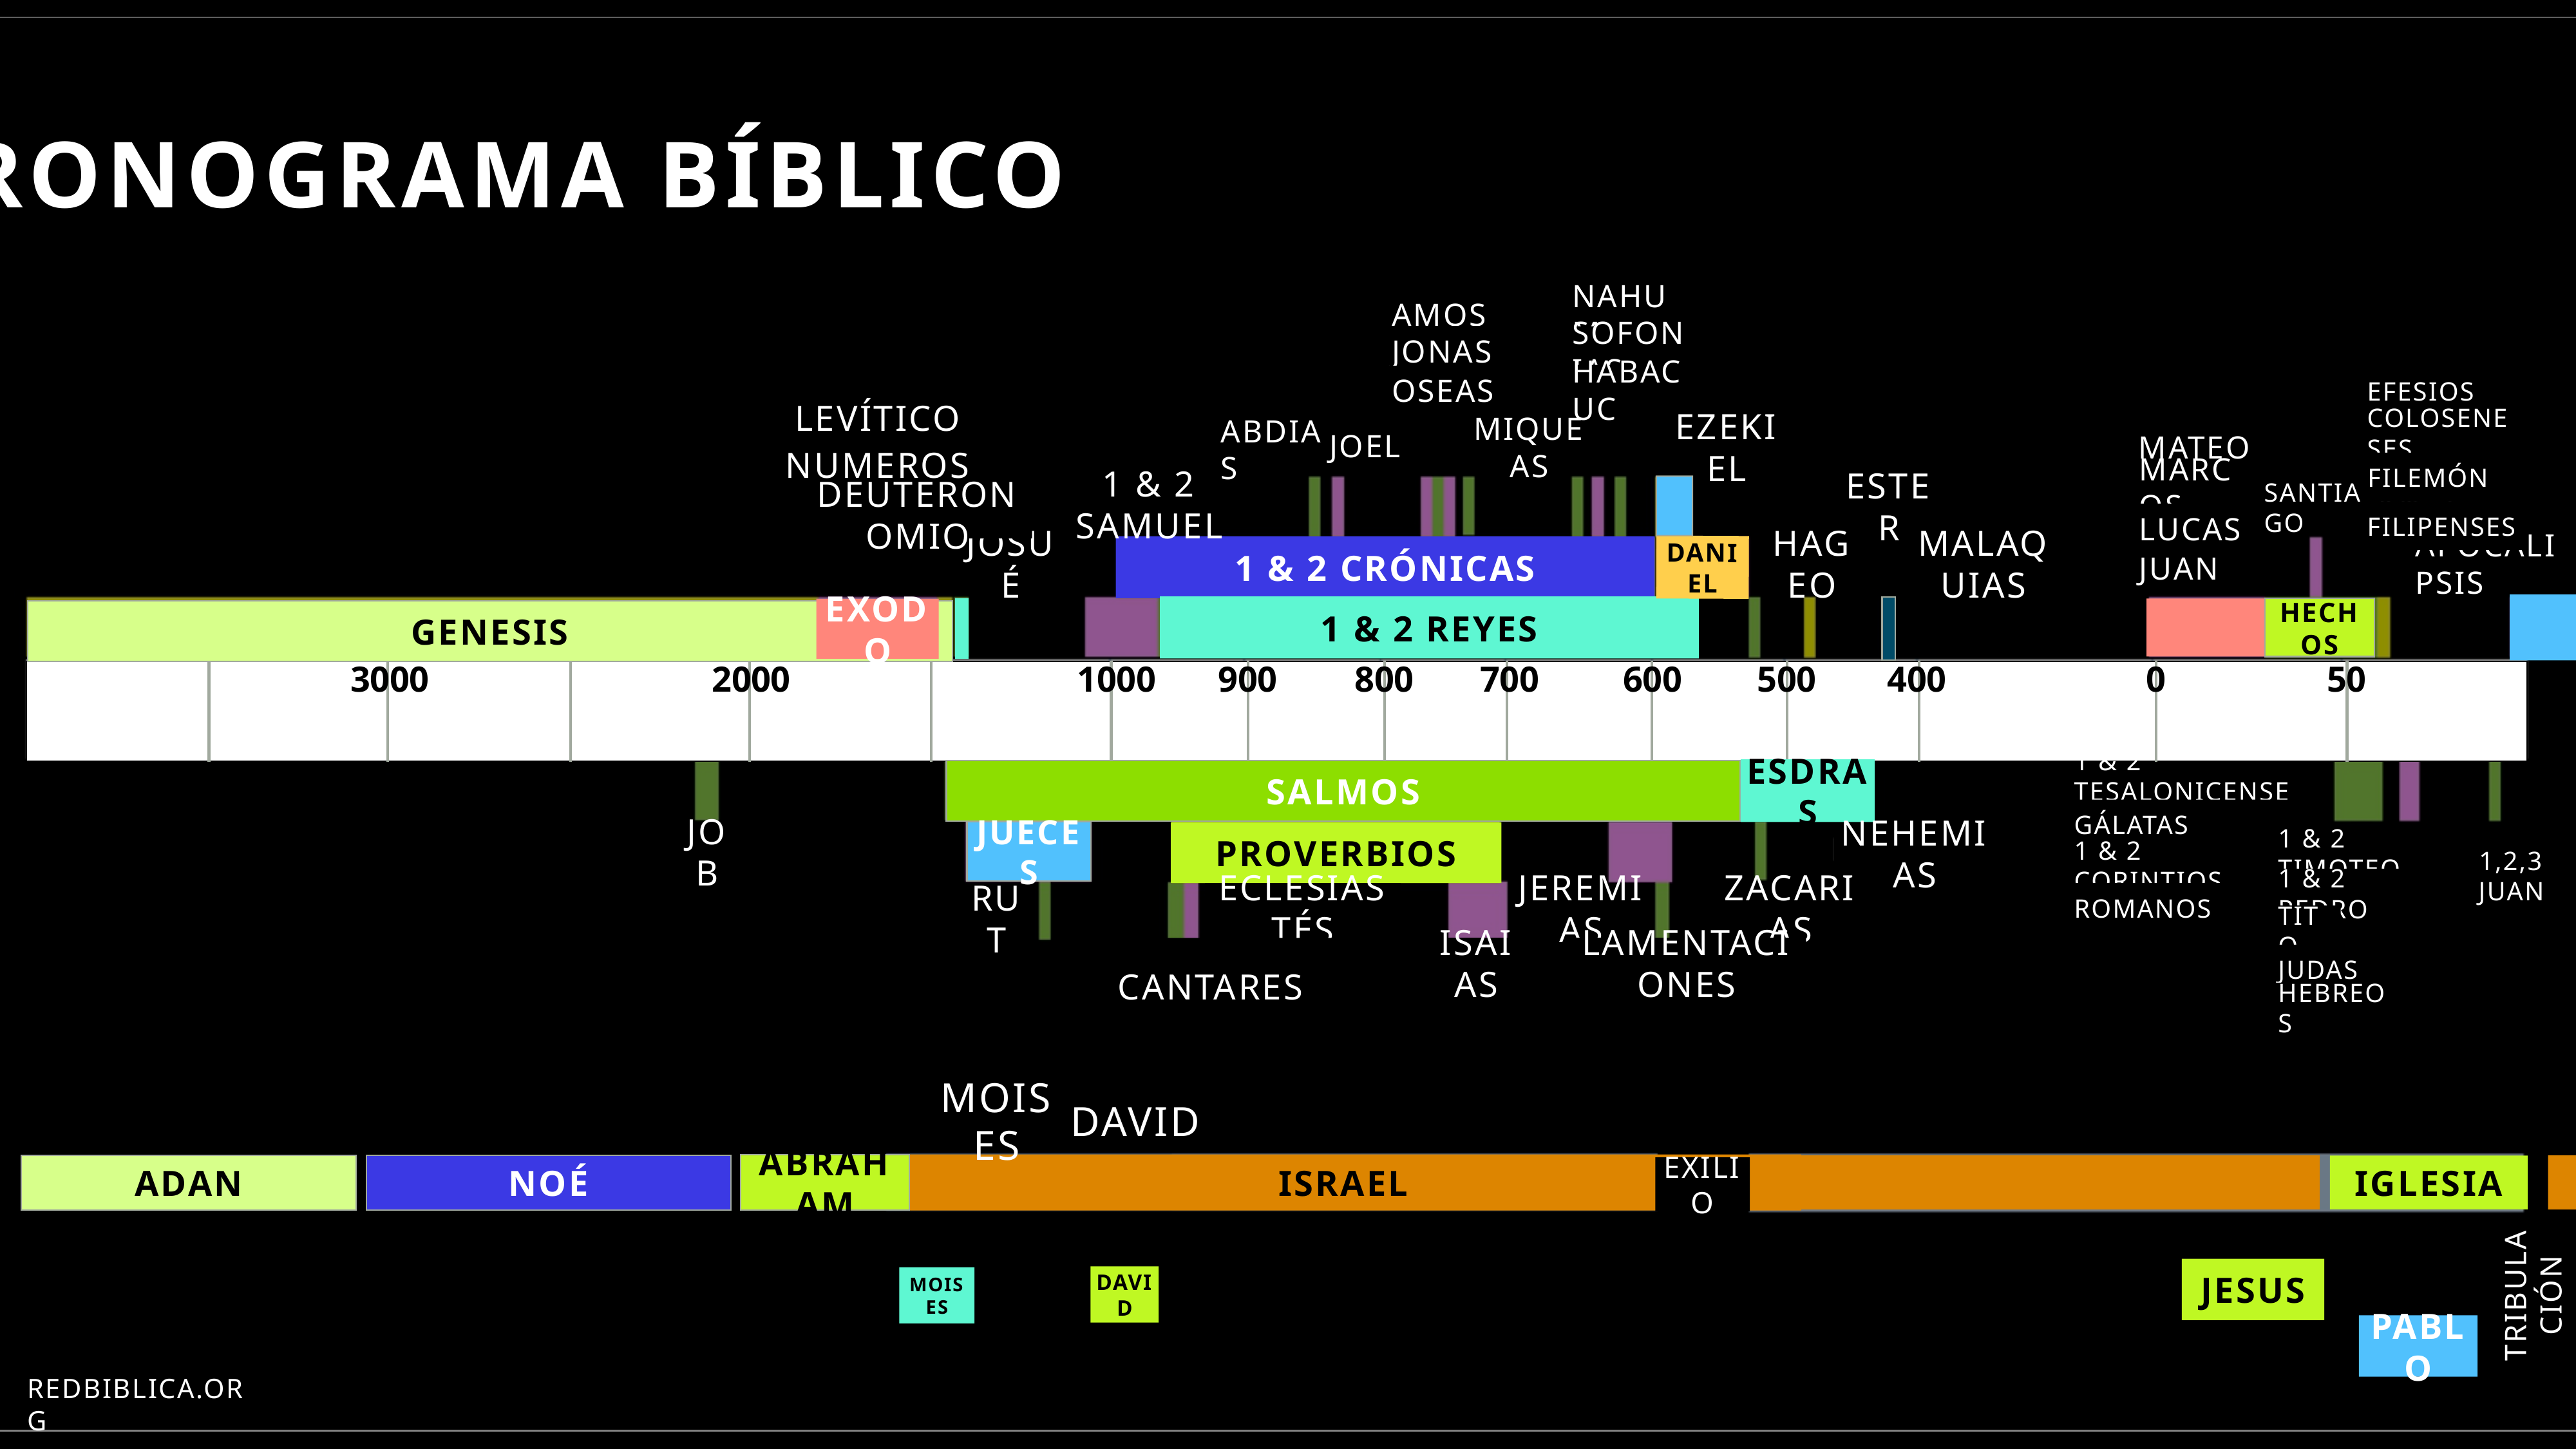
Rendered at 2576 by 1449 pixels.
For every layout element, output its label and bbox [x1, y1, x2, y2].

text_box [0, 1432, 2576, 1449]
text_box [0, 0, 2576, 17]
text_box [26, 654, 2528, 762]
text_box [885, 1154, 2320, 1211]
picture [0, 17, 2576, 1432]
